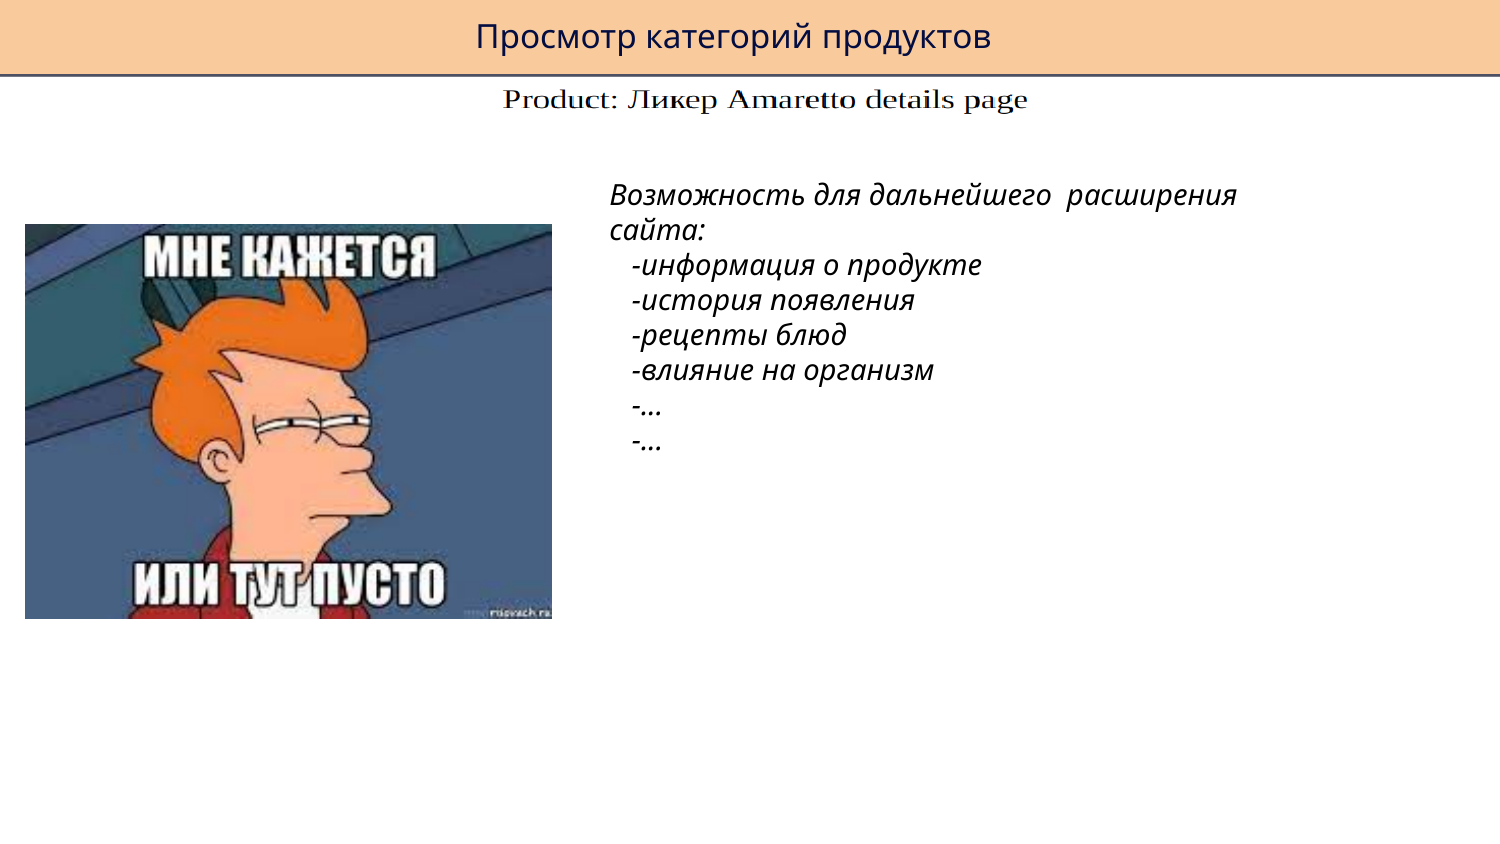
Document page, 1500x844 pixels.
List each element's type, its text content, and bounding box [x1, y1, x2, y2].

text_box Просмотр категорий продуктов [416, 0, 1051, 70]
picture [0, 73, 1500, 844]
